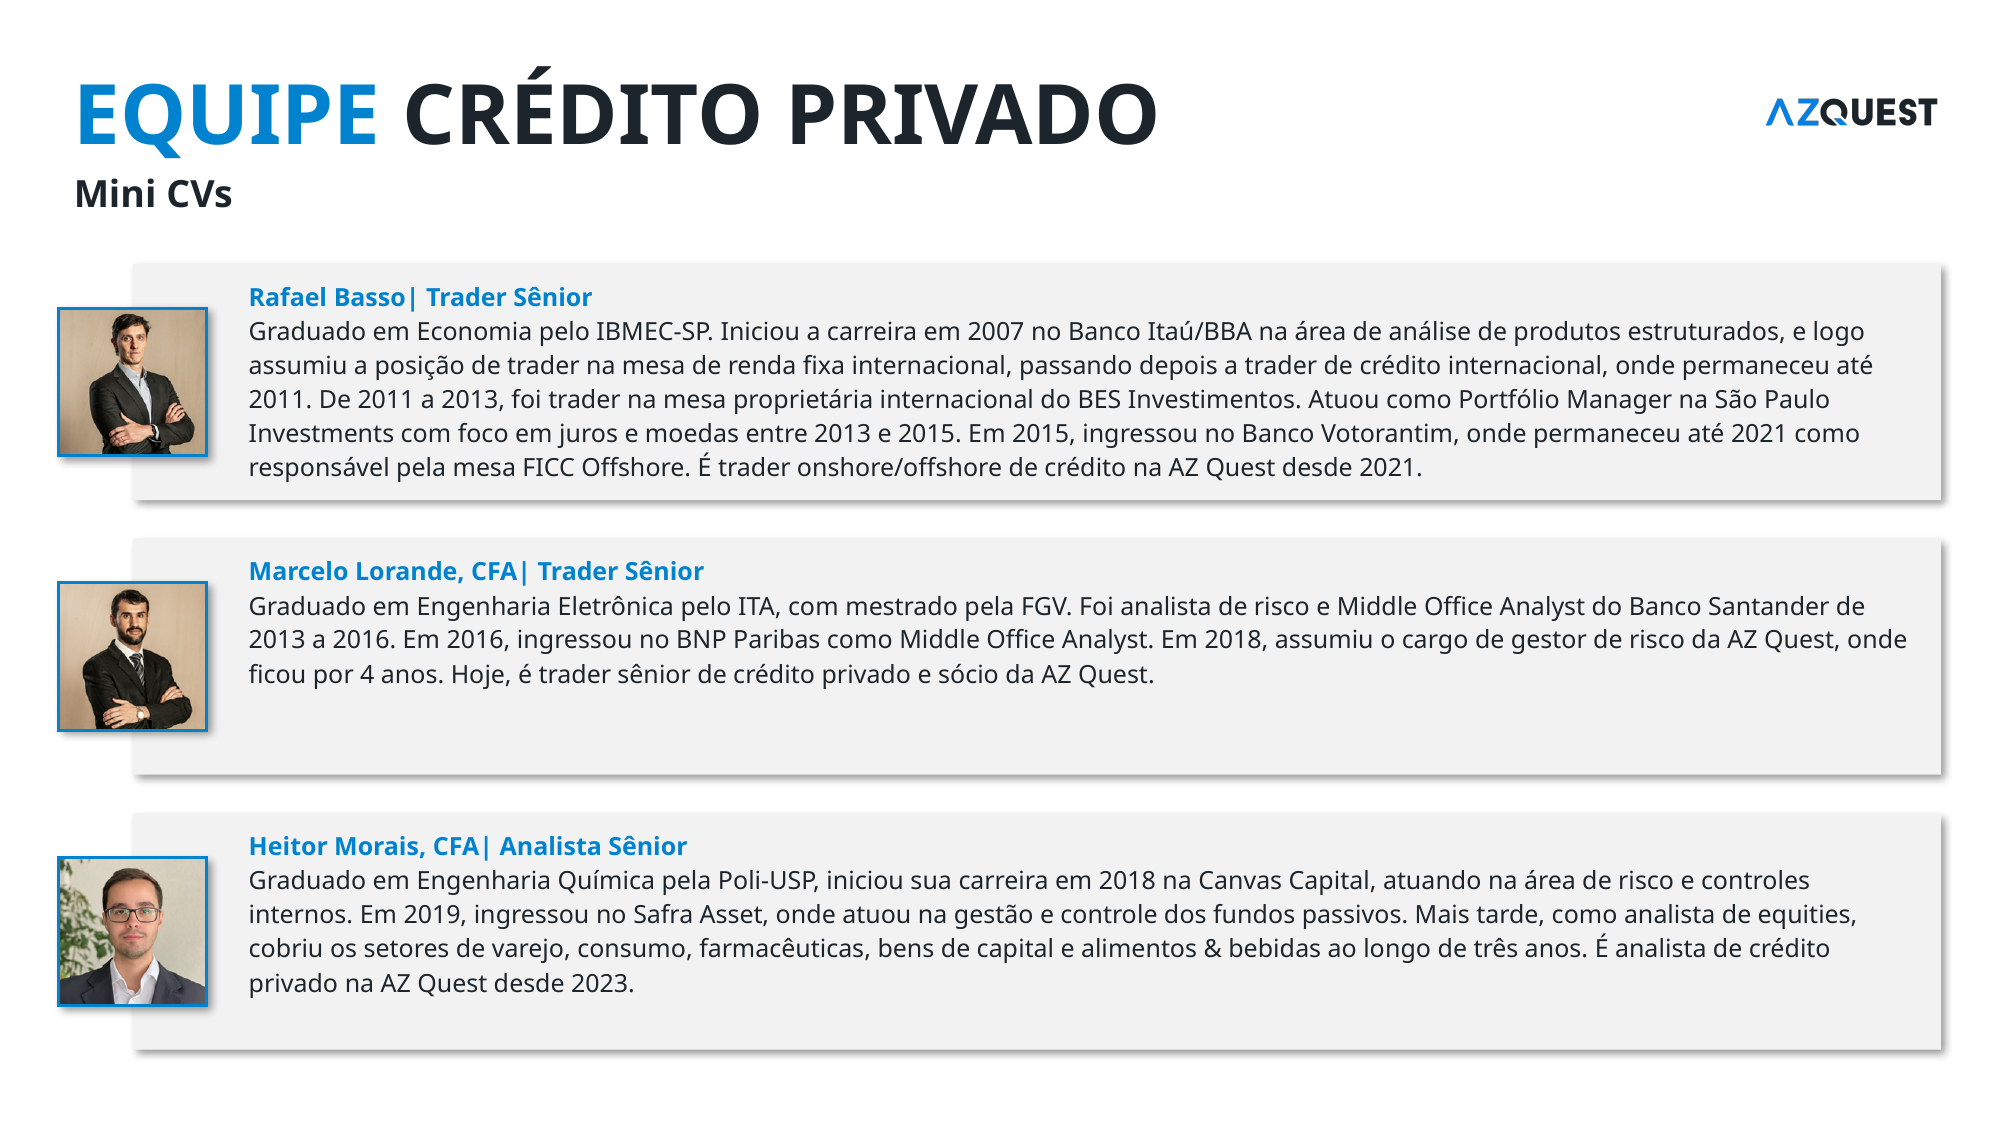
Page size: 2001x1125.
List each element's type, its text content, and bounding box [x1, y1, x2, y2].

list Mini CVs [58, 167, 1942, 256]
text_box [58, 537, 1942, 776]
title EQUIPE CRÉDITO PRIVADO [58, 59, 1941, 167]
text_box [58, 812, 1942, 1051]
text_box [58, 263, 1942, 501]
